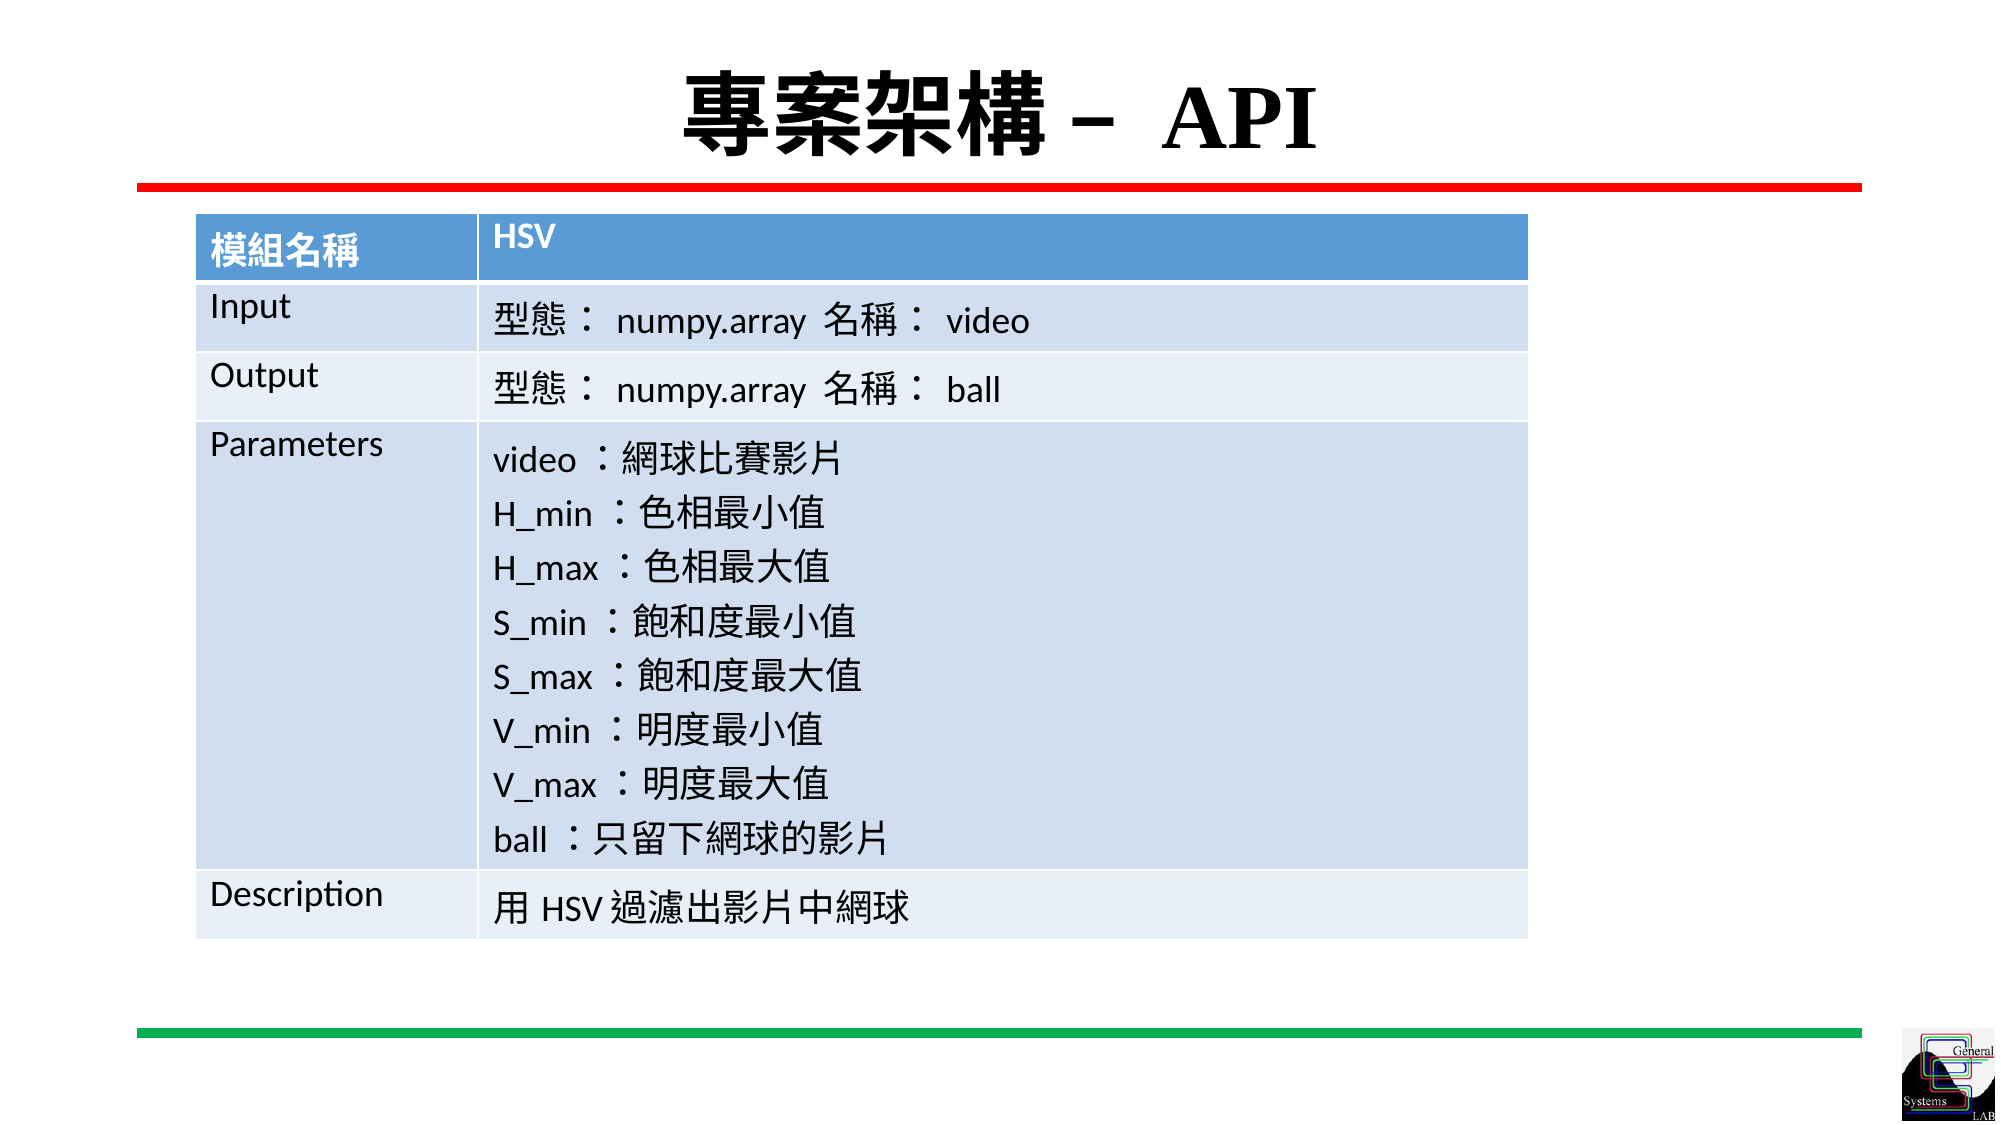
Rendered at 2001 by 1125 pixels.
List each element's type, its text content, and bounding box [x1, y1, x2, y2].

table_cell 型態：numpy.array 名稱：video [479, 285, 1528, 351]
table_cell Input [196, 285, 477, 351]
title 專案架構 – API [137, 59, 1863, 178]
table_cell Parameters [196, 422, 477, 869]
table_cell 用HSV過濾出影片中網球 [479, 871, 1528, 939]
table_cell video：網球比賽影片 H_min：色相最小值 H_max：色相最大值 S_min：飽和度最小值 S_max：飽和度最大值 V_min：明度最小值 V_max：明度最大值 ball：只留下網球的影片 [479, 422, 1528, 869]
picture [1902, 1028, 1995, 1121]
table_header HSV [479, 214, 1528, 280]
table_header 模組名稱 [196, 214, 477, 280]
table_cell Output [196, 353, 477, 420]
table_cell 型態：numpy.array 名稱：ball [479, 353, 1528, 420]
table_cell Description [196, 871, 477, 939]
